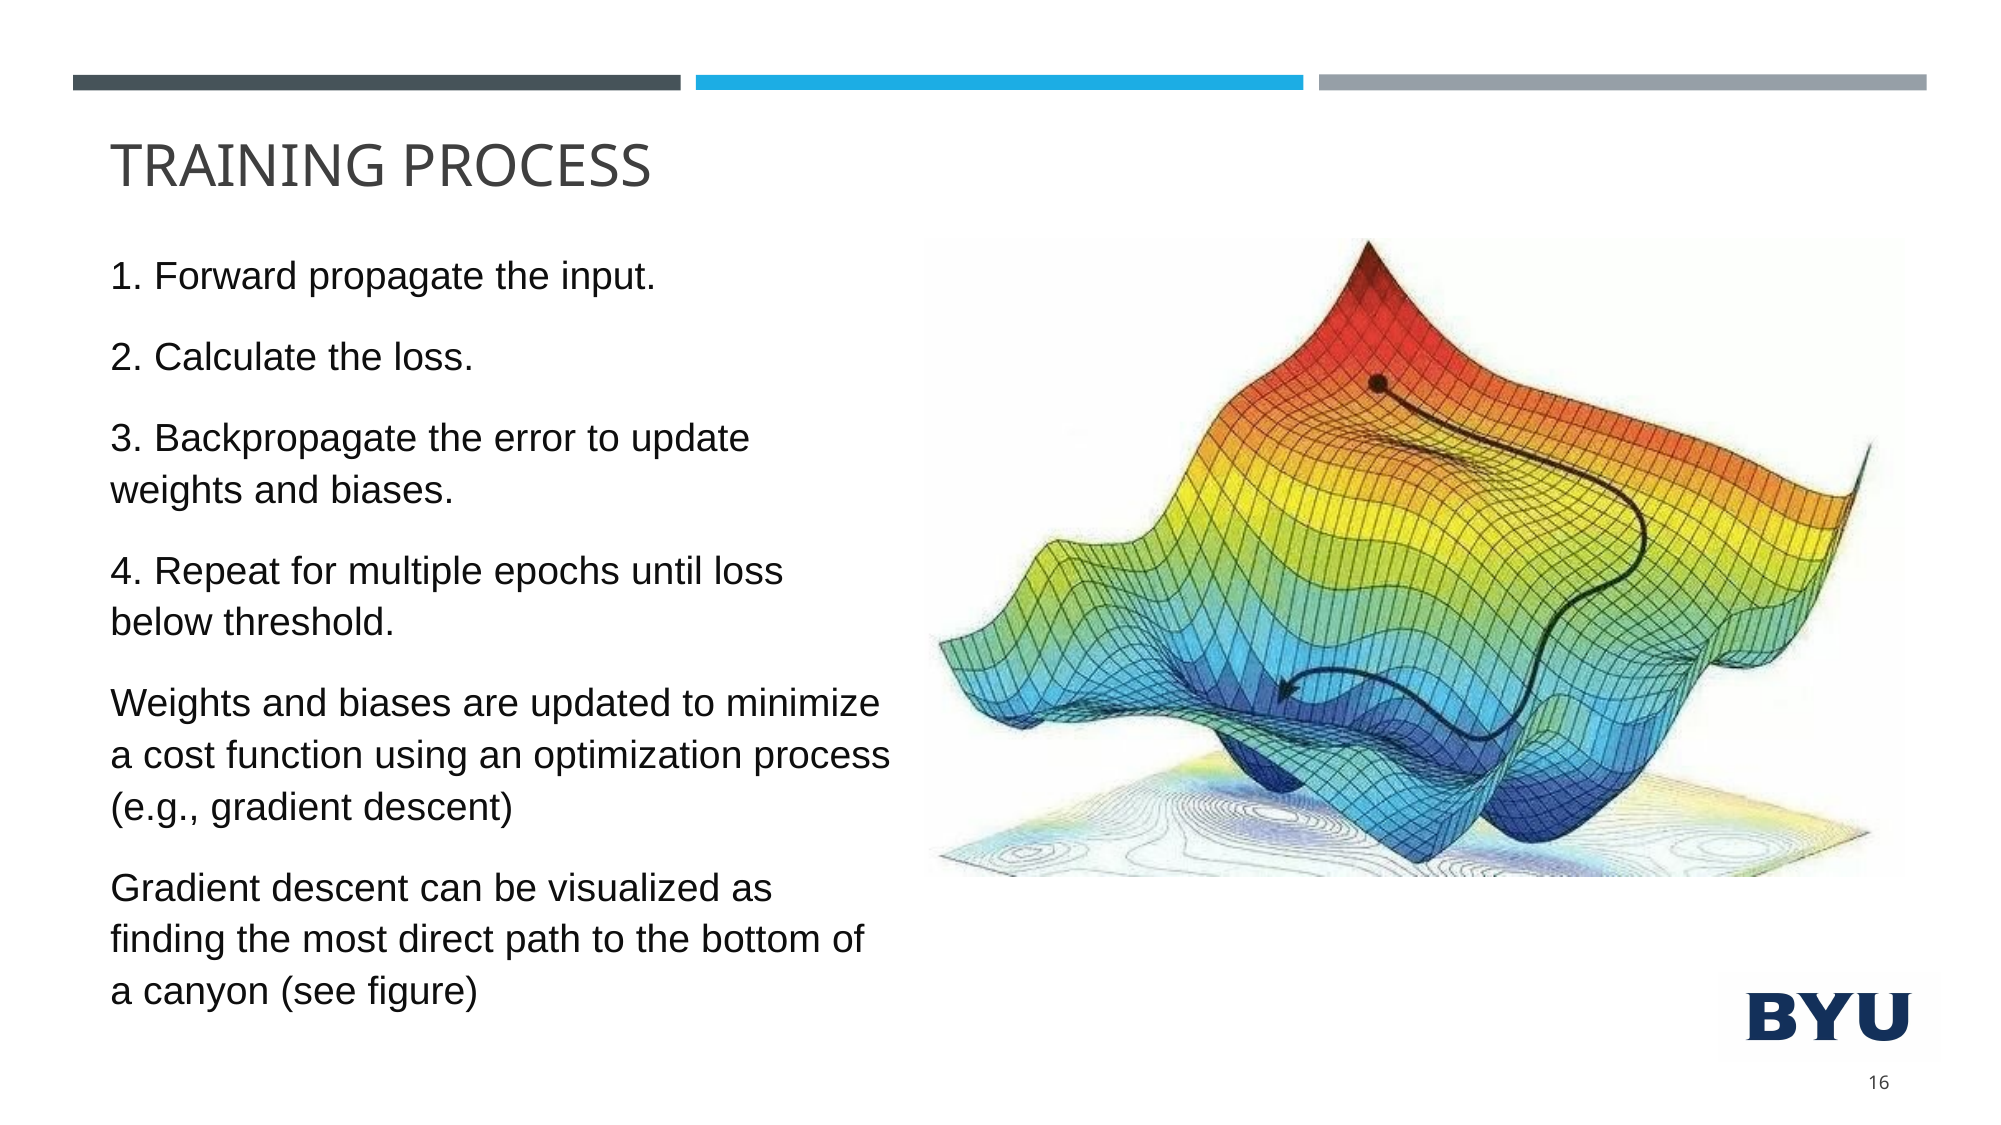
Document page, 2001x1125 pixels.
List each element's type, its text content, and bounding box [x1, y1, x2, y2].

slide_number 16 [1732, 1053, 1905, 1114]
title TRAINING PROCESS [95, 115, 1905, 206]
picture [924, 237, 1905, 877]
list 1. Forward propagate the input. 2. Calculate the loss. 3. Backpropagate the error to update weights and biases. 4. Repeat for multiple epochs until loss below threshold. Weights and biases are updated to minimize a cost function using an optimization process (e.g., gradient descent) Gradient descent can be visualized as finding the most direct path to the bottom of a canyon (see figure) [95, 238, 909, 1032]
picture [1718, 972, 1941, 1062]
